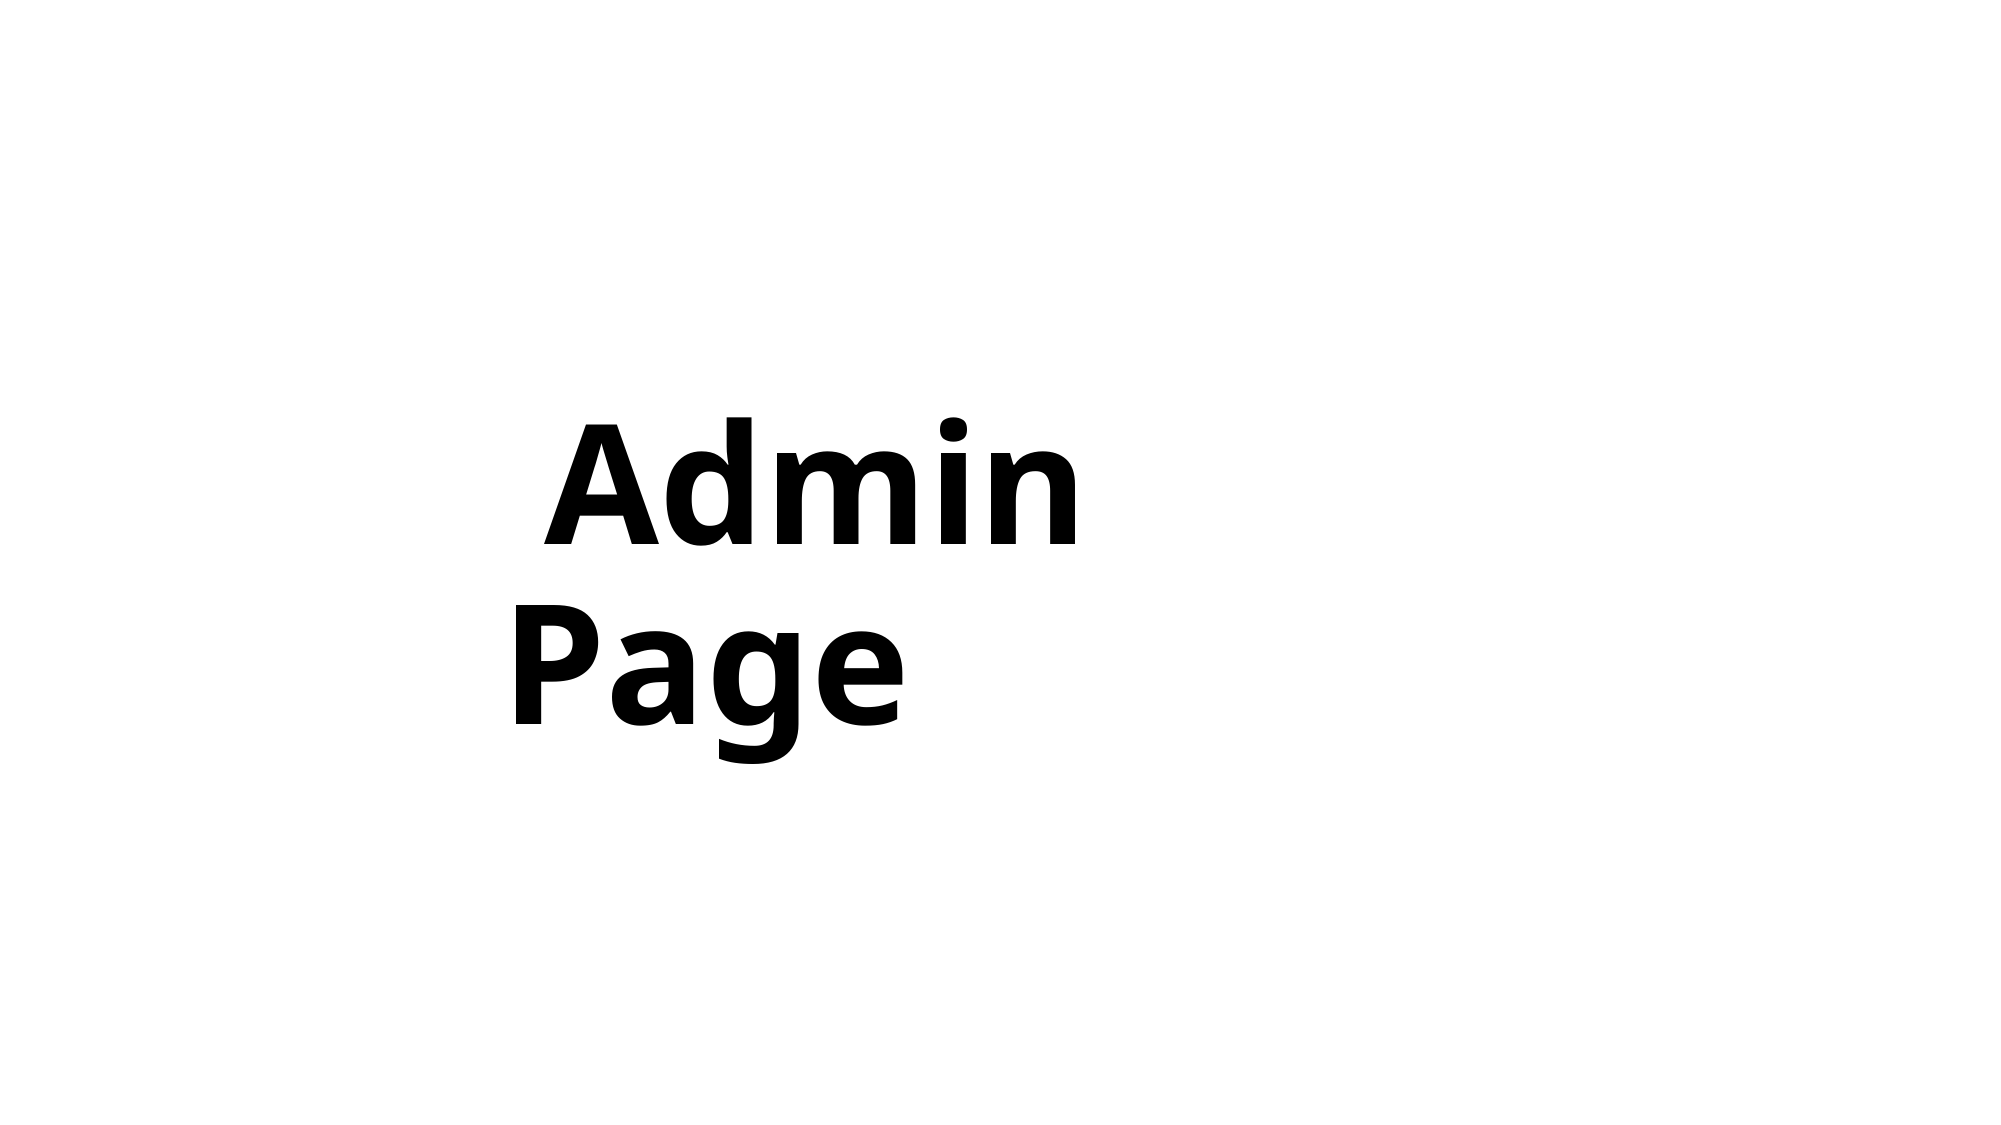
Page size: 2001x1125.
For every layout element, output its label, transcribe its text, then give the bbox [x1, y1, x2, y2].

title Admin Page [486, 113, 1514, 1047]
